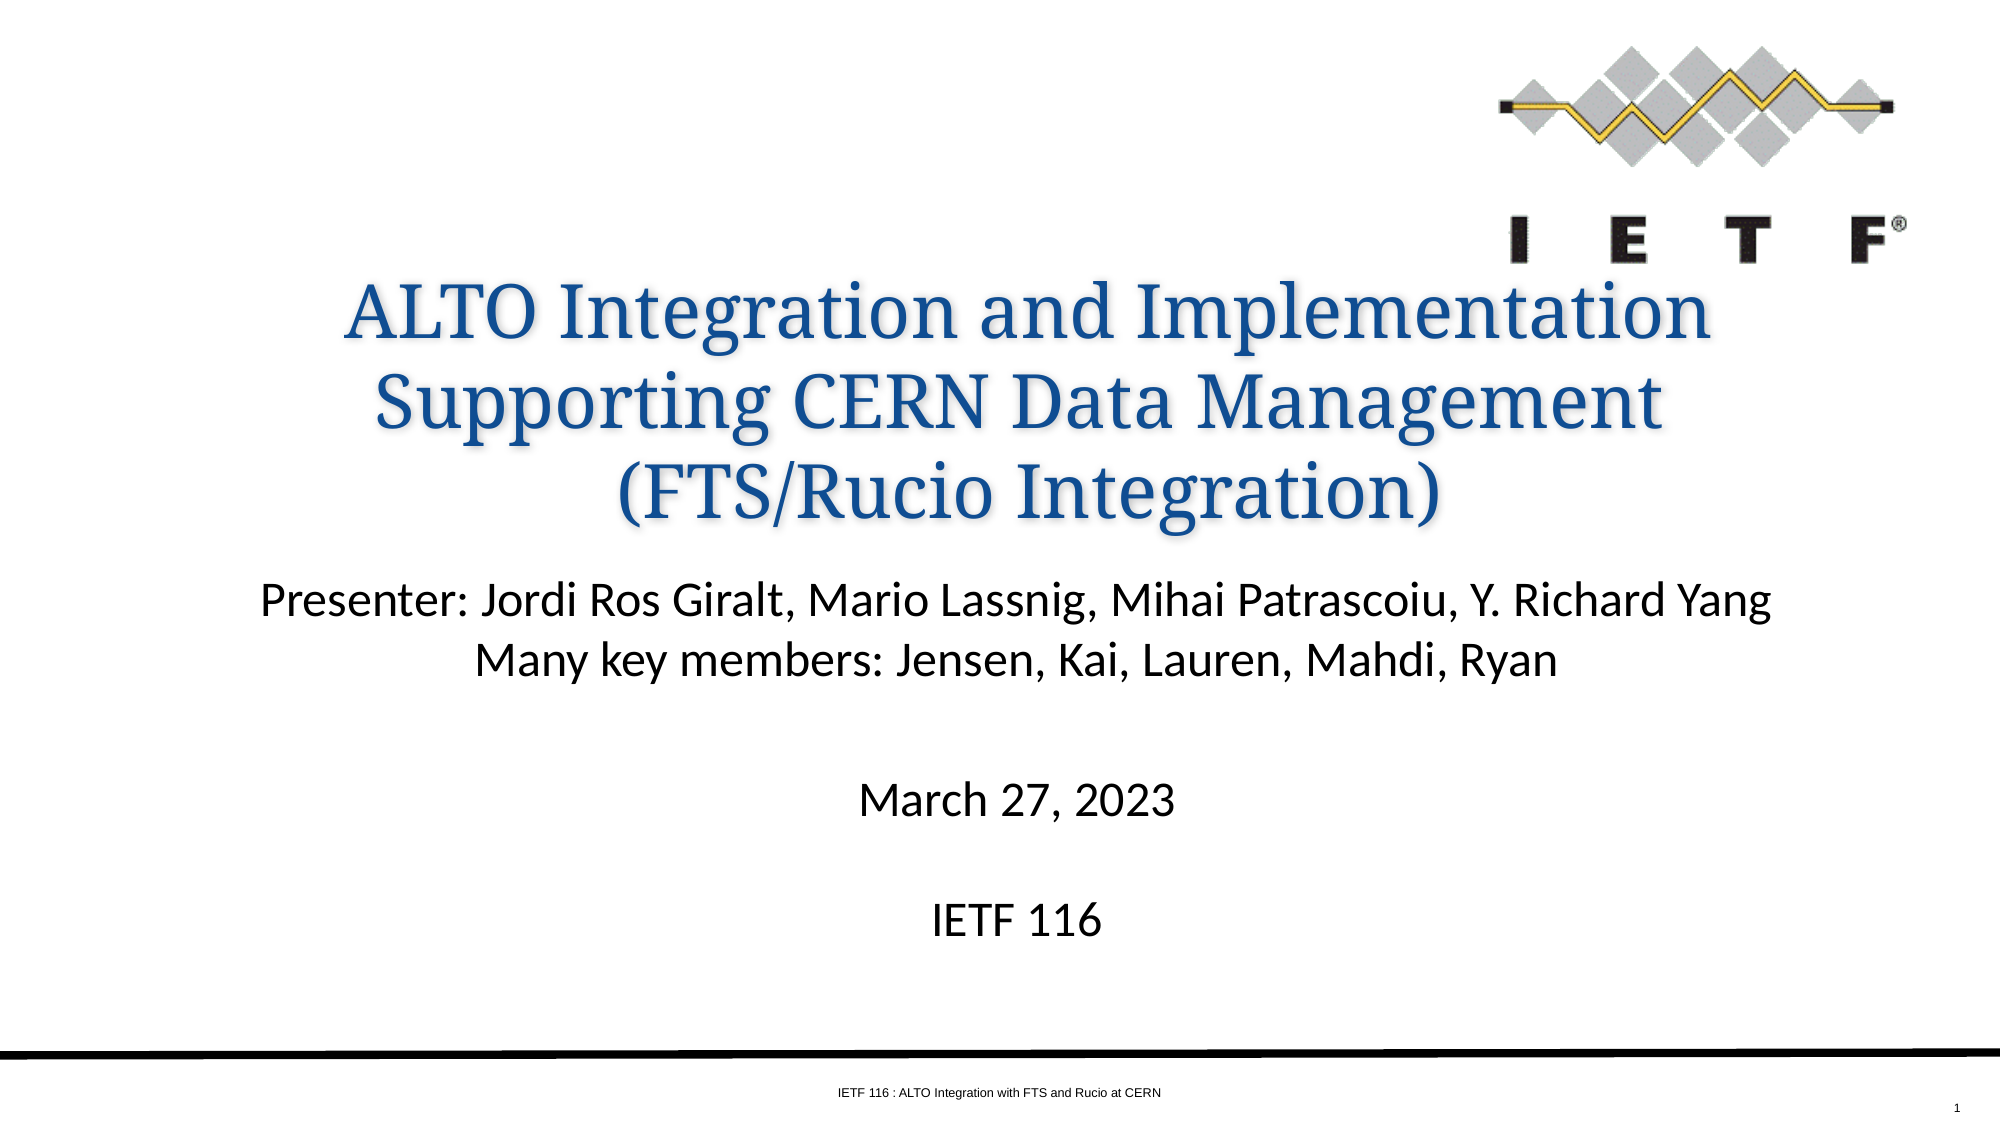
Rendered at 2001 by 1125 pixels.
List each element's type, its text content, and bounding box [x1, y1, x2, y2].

picture [1469, 29, 1937, 279]
subtitle Presenter: Jordi Ros Giralt, Mario Lassnig, Mihai Patrascoiu, Y. Richard Yang Many key members: Jensen, Kai, Lauren, Mahdi, Ryan March 27, 2023 IETF 116 [200, 558, 1834, 948]
title ALTO Integration and Implementation Supporting CERN Data Management (FTS/Rucio Integration) [187, 219, 1873, 622]
